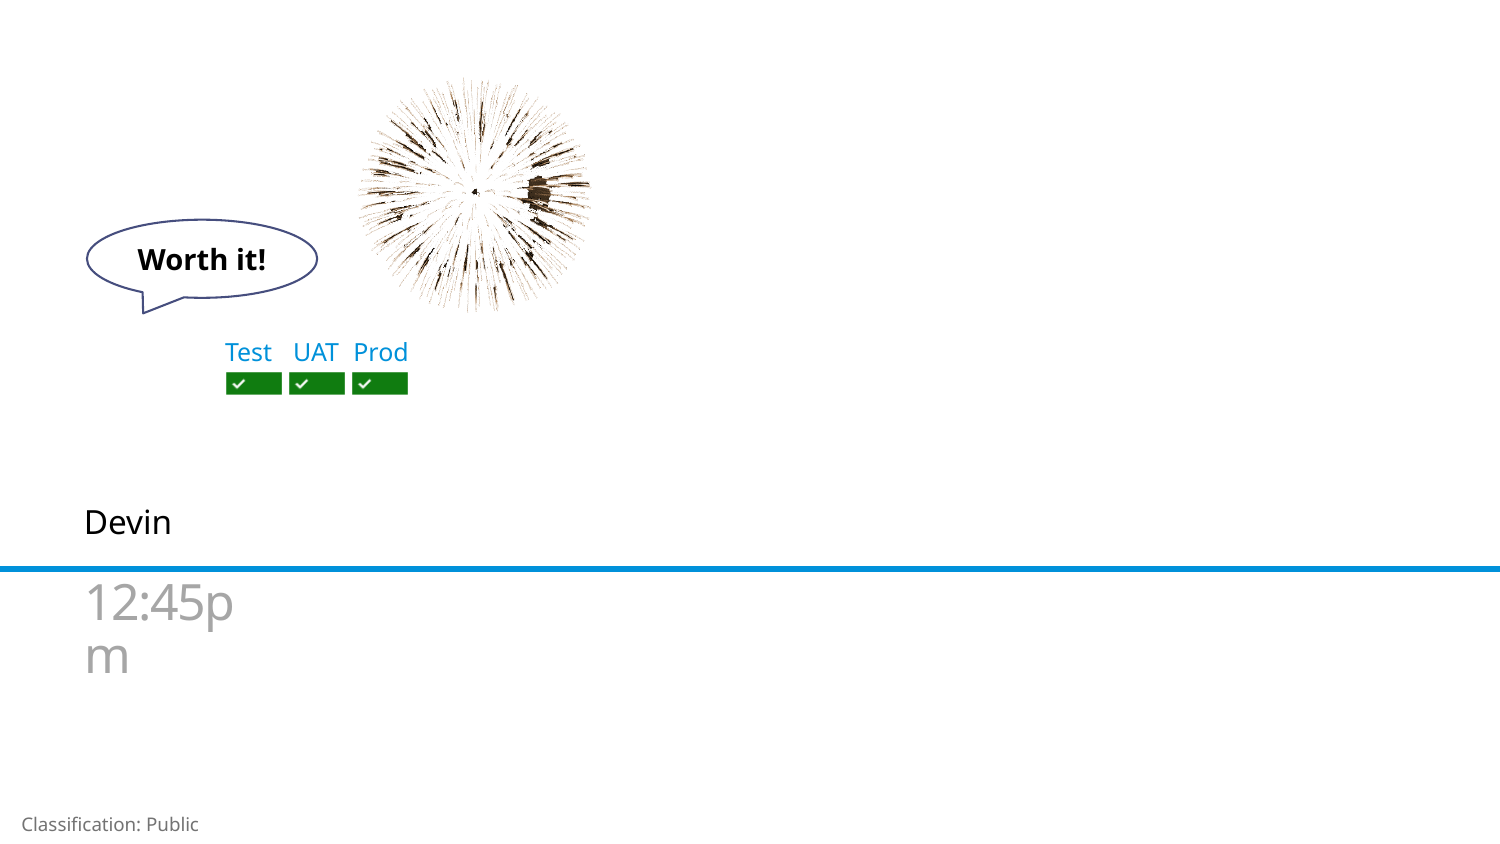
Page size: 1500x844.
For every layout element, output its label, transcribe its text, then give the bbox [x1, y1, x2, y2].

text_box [211, 329, 423, 400]
text_box Worth it! [86, 219, 318, 314]
picture [333, 64, 615, 332]
text_box 12:45pm [69, 570, 259, 637]
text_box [69, 327, 187, 550]
